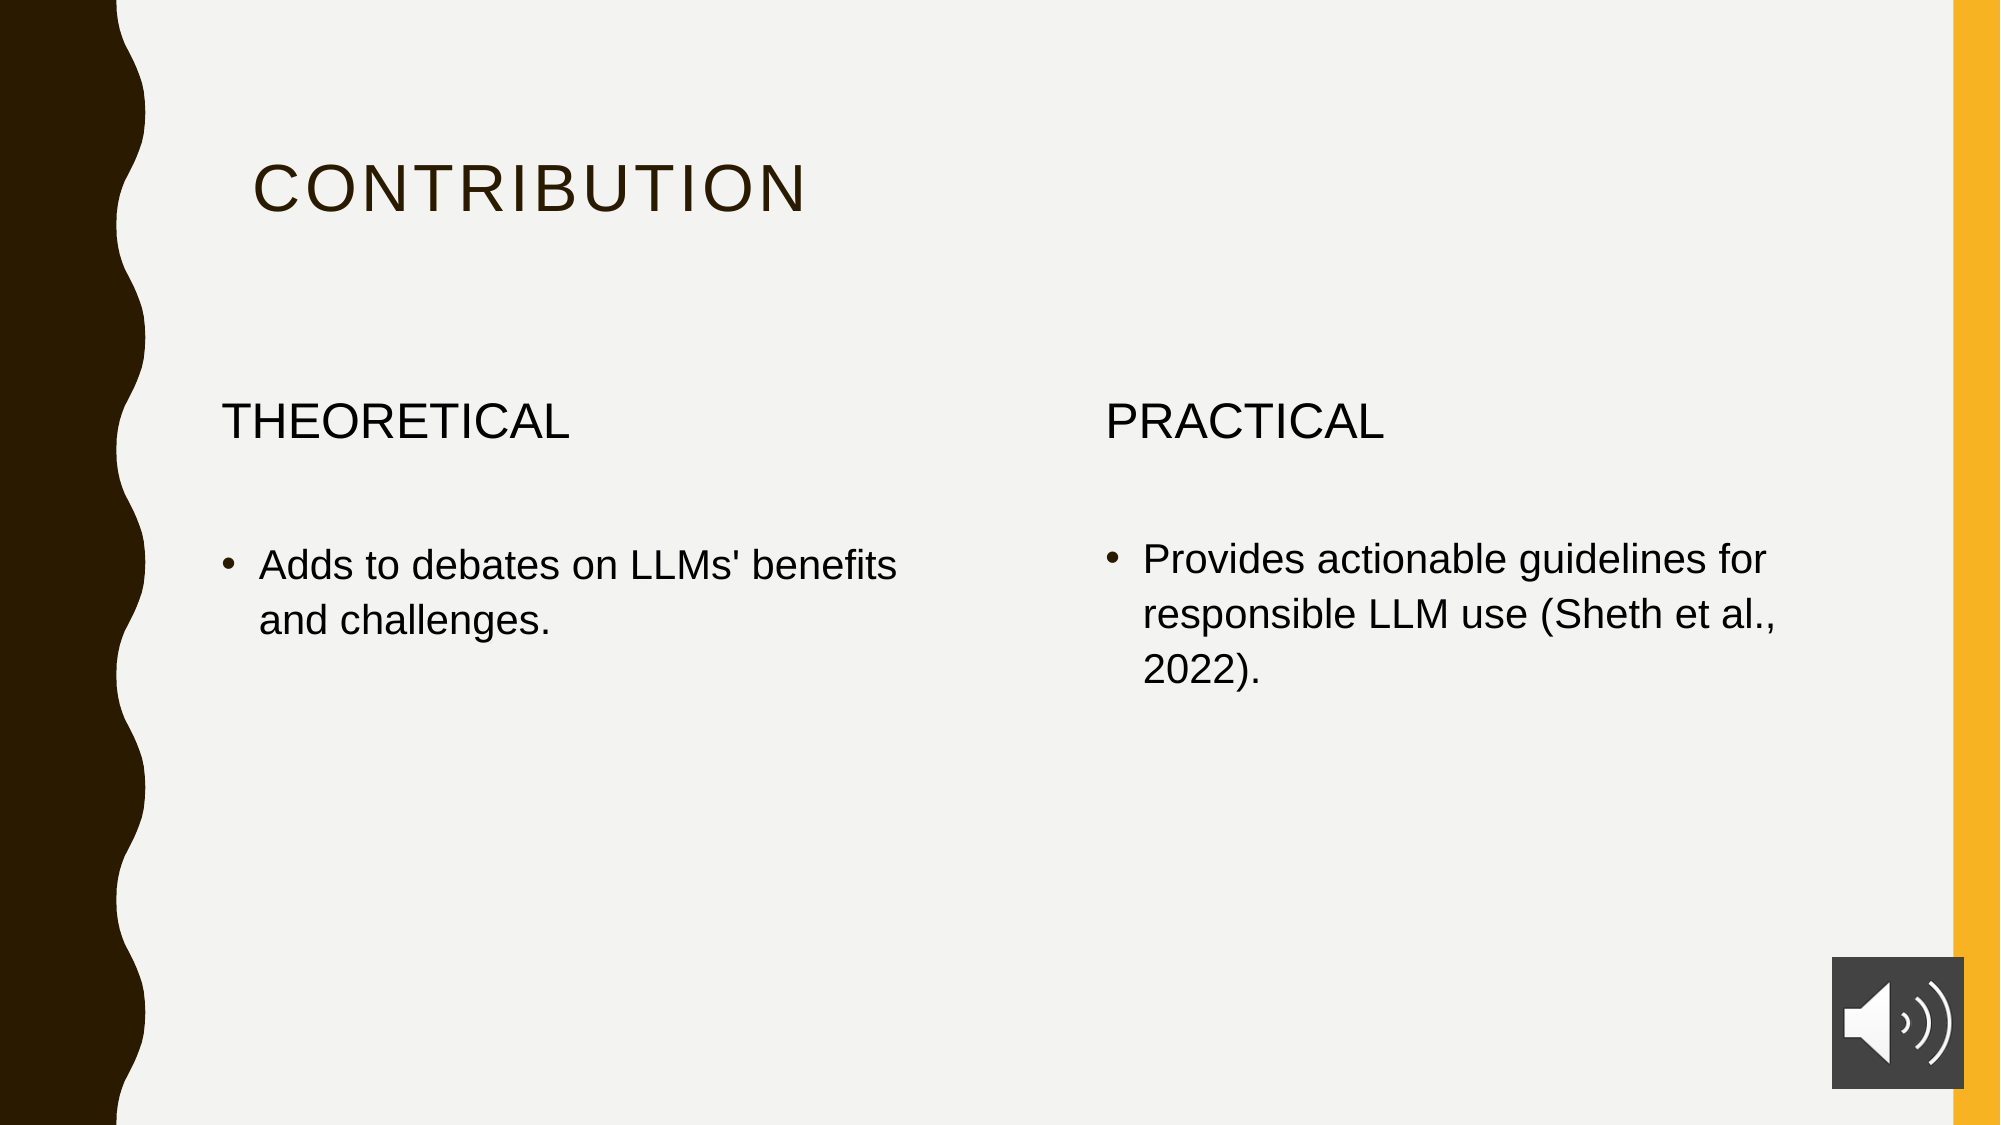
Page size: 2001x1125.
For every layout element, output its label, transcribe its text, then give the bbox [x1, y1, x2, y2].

title CONTRIBUTION [237, 146, 1814, 306]
list PRACTICAL Provides actionable guidelines for responsible LLM use (Sheth et al., 2022). [1090, 375, 1878, 969]
list THEORETICAL Adds to debates on LLMs' benefits and challenges. [206, 375, 994, 969]
picture [1831, 956, 1965, 1090]
